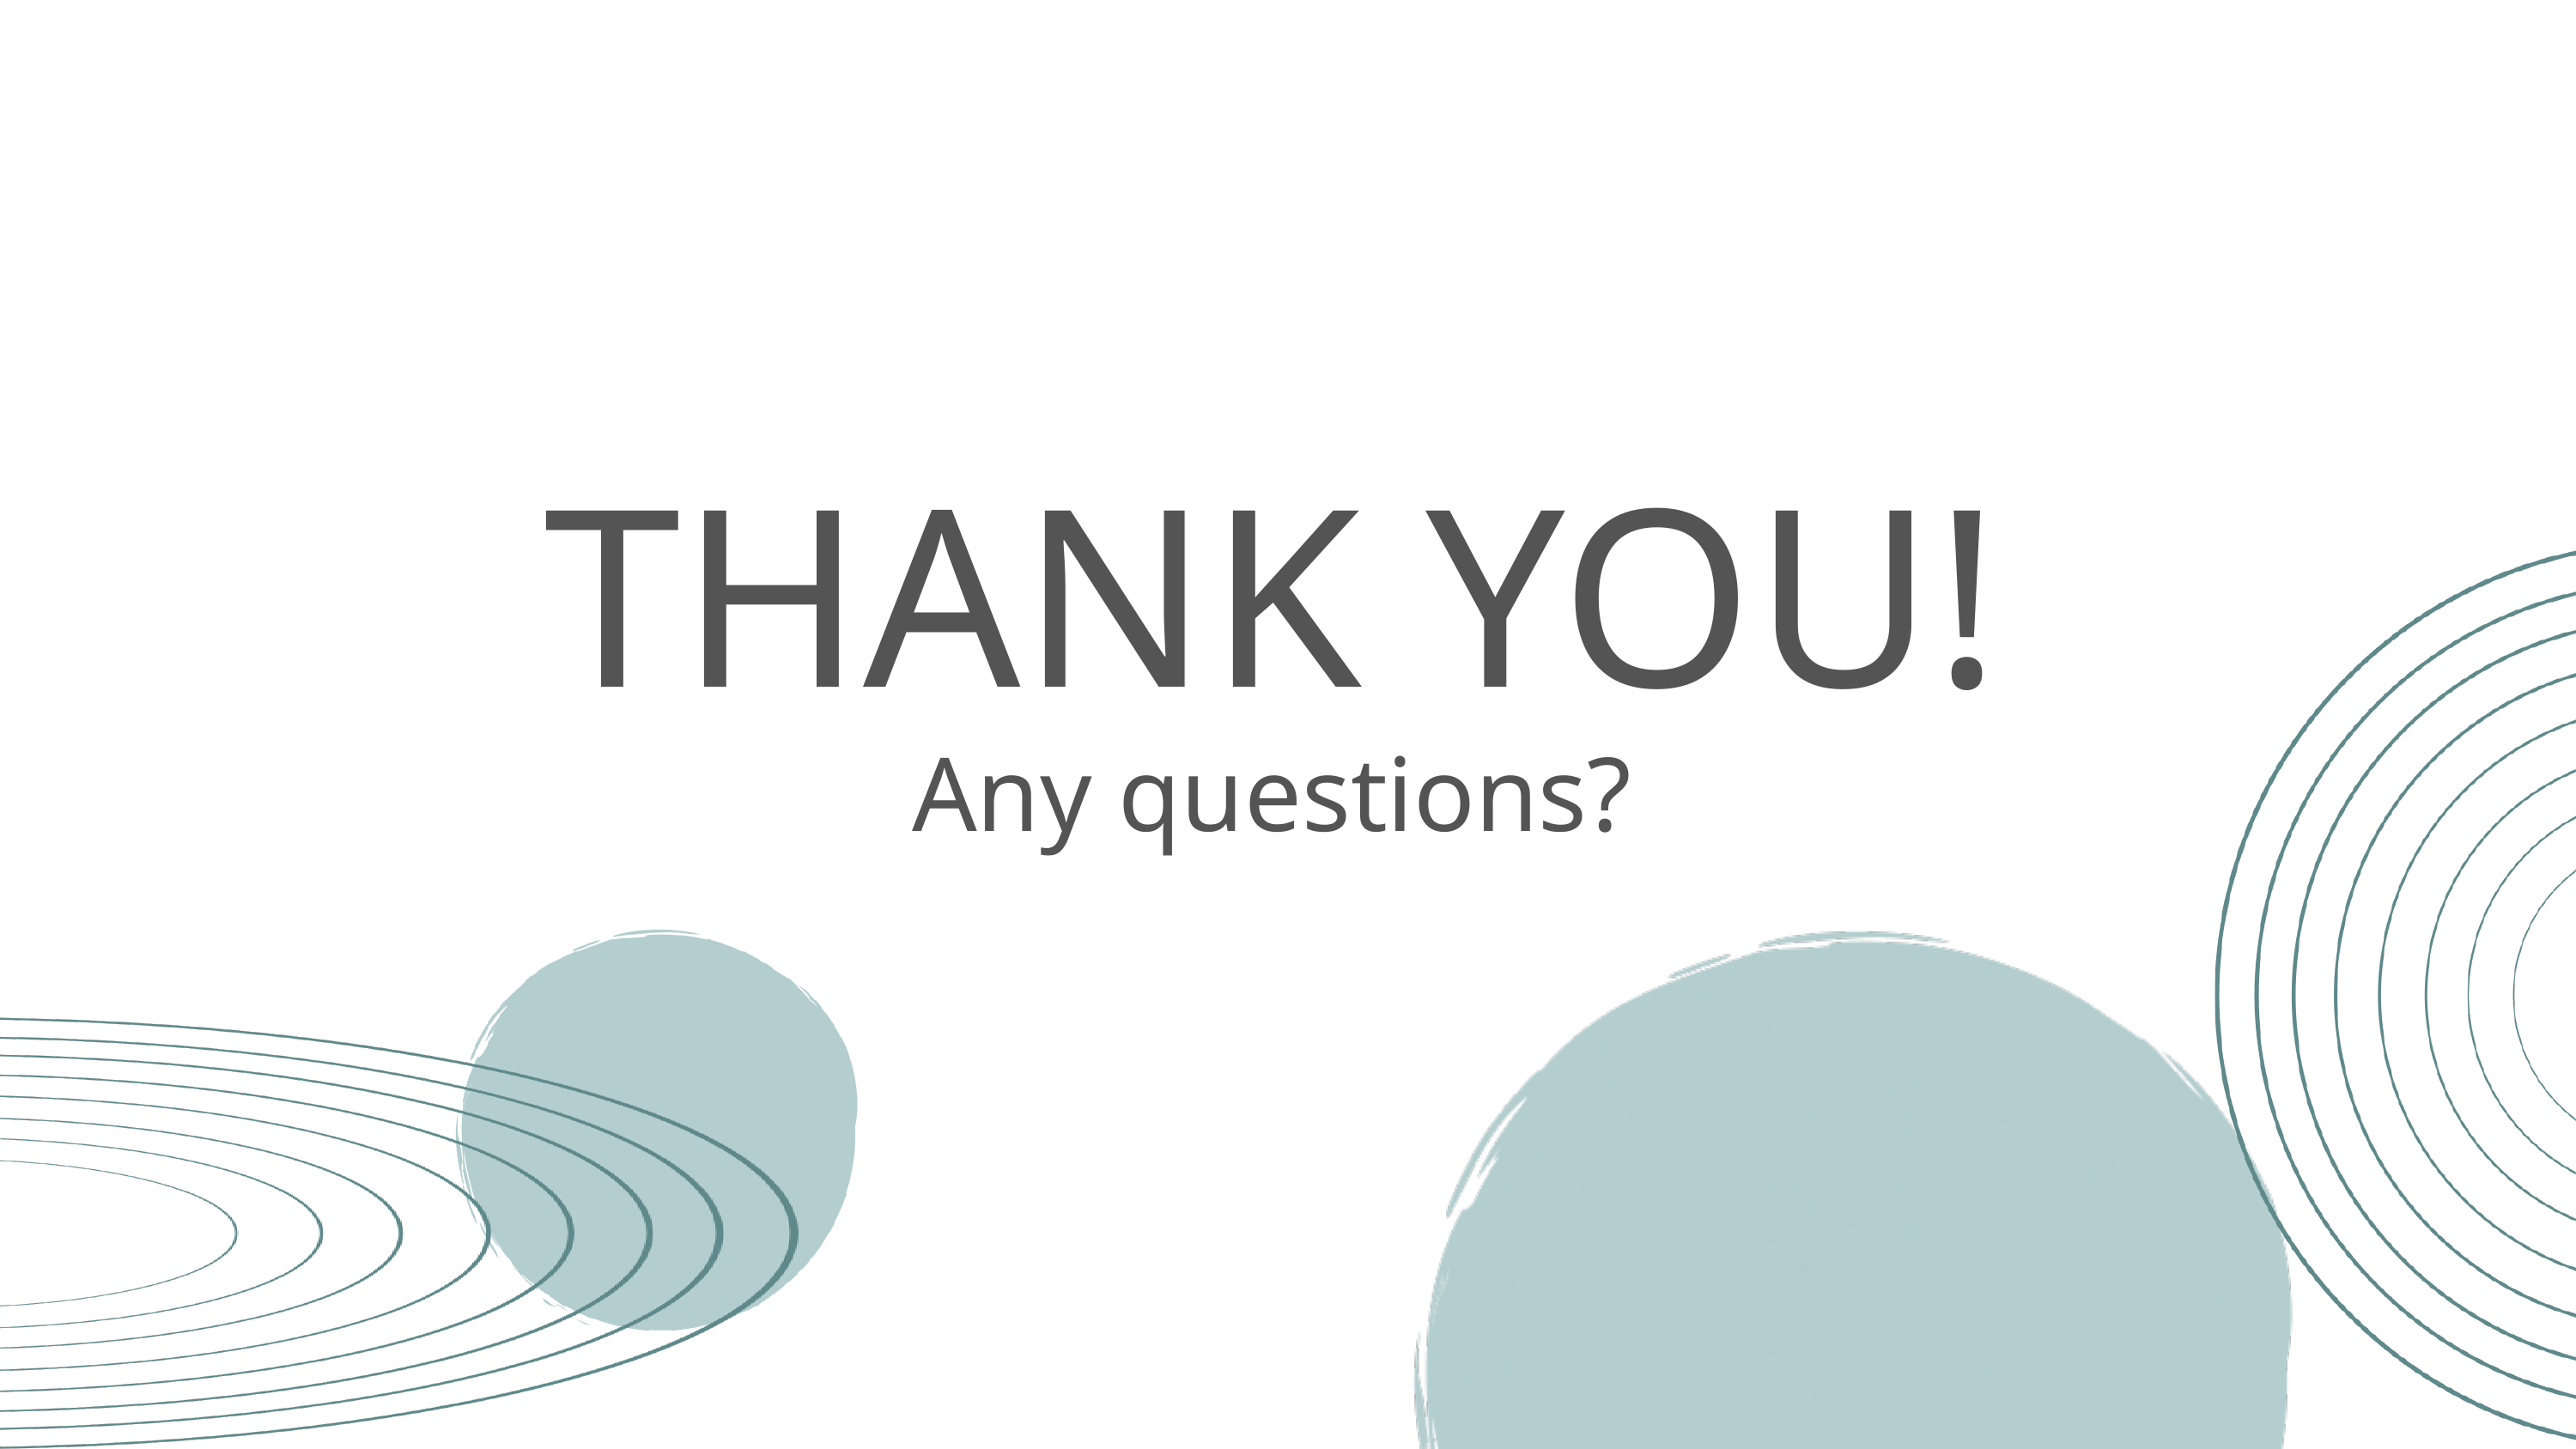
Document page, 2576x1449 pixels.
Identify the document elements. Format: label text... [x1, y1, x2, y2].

text_box [451, 927, 859, 1331]
text_box Any questions? [866, 709, 1678, 852]
text_box [0, 1017, 799, 1449]
text_box [2215, 541, 2576, 1449]
text_box THANK YOU! [329, 391, 2215, 737]
text_box [1405, 927, 2215, 1449]
